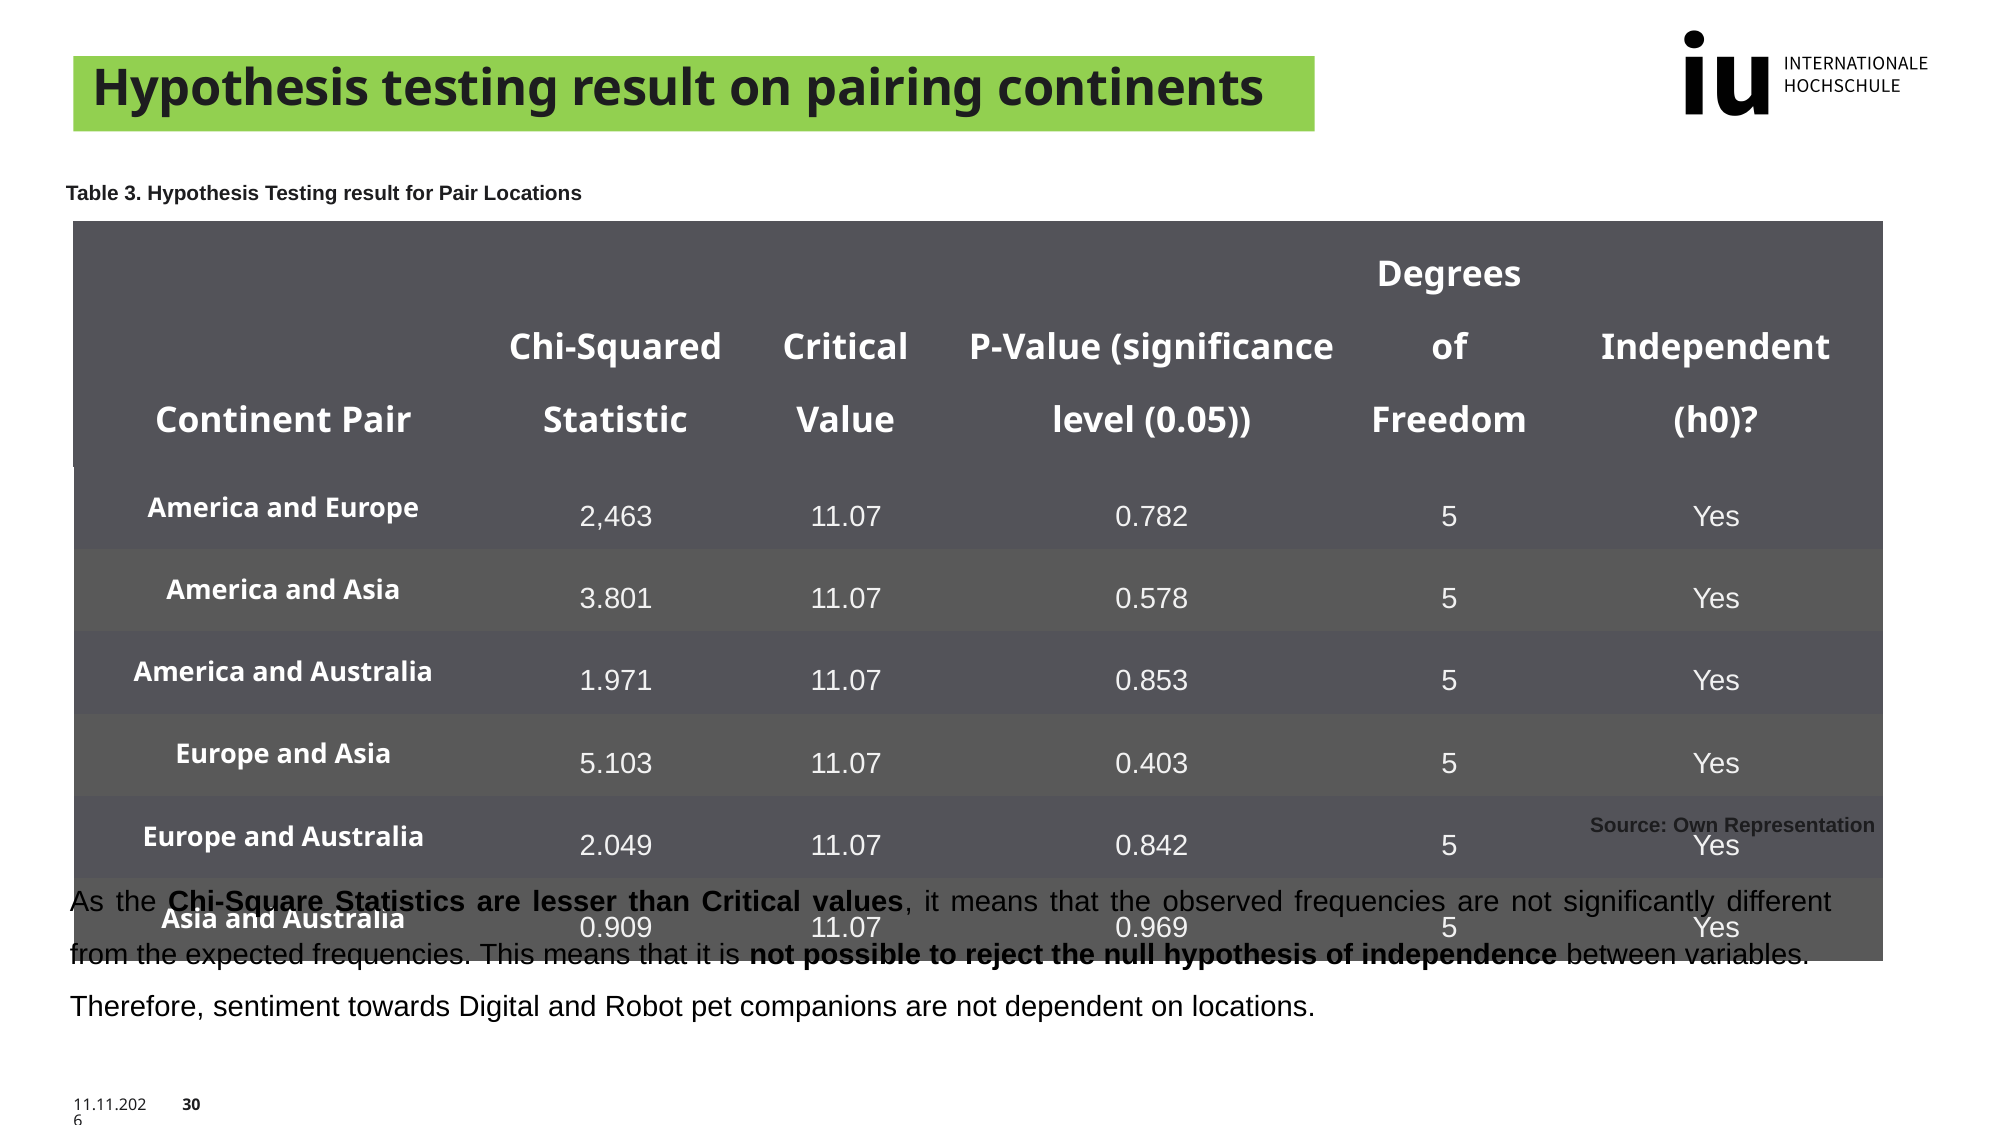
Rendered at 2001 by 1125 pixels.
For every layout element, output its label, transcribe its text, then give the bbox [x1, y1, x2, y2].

table_cell 5 [1350, 467, 1549, 549]
text_box As the Chi-Square Statistics are lesser than Critical values, it means that the observed frequencies are not significantly different from the expected frequencies. This means that it is not possible to reject the null hypothesis of independence between variables. Therefore, sentiment towards Digital and Robot pet companions are not dependent on locations. [19, 857, 1884, 1030]
picture [1628, 0, 1985, 172]
table_cell 5 [1350, 796, 1549, 857]
table_header Chi-Squared Statistic [494, 221, 738, 467]
text_box Source: Own Representation [1575, 804, 1946, 844]
table_cell America and Europe [74, 467, 494, 549]
table_cell 5 [1350, 549, 1549, 631]
table_header Critical Value [738, 221, 954, 467]
table_cell 11.07 [738, 714, 954, 796]
slide_number 30 [157, 1093, 226, 1116]
table_cell 0.403 [954, 714, 1350, 796]
table_cell Europe and Australia [74, 796, 494, 857]
table_cell 0.782 [954, 467, 1350, 549]
table_cell 1.971 [494, 631, 738, 714]
table_header Degrees of Freedom [1350, 221, 1549, 467]
table_cell 5.103 [494, 714, 738, 796]
table_cell 5 [1350, 714, 1549, 796]
table_header P-Value (significance level (0.05)) [954, 221, 1350, 467]
table_cell 2,463 [494, 467, 738, 549]
table_header Continent Pair [73, 221, 494, 467]
table_cell Yes [1549, 631, 1883, 714]
title Hypothesis testing result on pairing continents [73, 56, 1315, 132]
table_cell 0.578 [954, 549, 1350, 631]
table_cell Yes [1549, 714, 1883, 796]
table_cell 3.801 [494, 549, 738, 631]
table_cell 11.07 [738, 796, 954, 857]
table_cell Yes [1549, 796, 1883, 857]
table_cell 11.07 [738, 549, 954, 631]
table_cell 2.049 [494, 796, 738, 857]
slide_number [73, 1093, 151, 1116]
table_header Independent (h0)? [1549, 221, 1883, 467]
table_cell Yes [1549, 467, 1883, 549]
table_cell 5 [1350, 631, 1549, 714]
table_cell 11.07 [738, 631, 954, 714]
table_cell 0.853 [954, 631, 1350, 714]
text_box Table 3. Hypothesis Testing result for Pair Locations [51, 171, 654, 212]
table_cell 11.07 [738, 467, 954, 549]
table_cell Yes [1549, 549, 1883, 631]
table_cell 0.842 [954, 796, 1350, 857]
table_cell America and Asia [74, 549, 494, 631]
table_cell Europe and Asia [74, 714, 494, 796]
table_cell America and Australia [74, 631, 494, 714]
